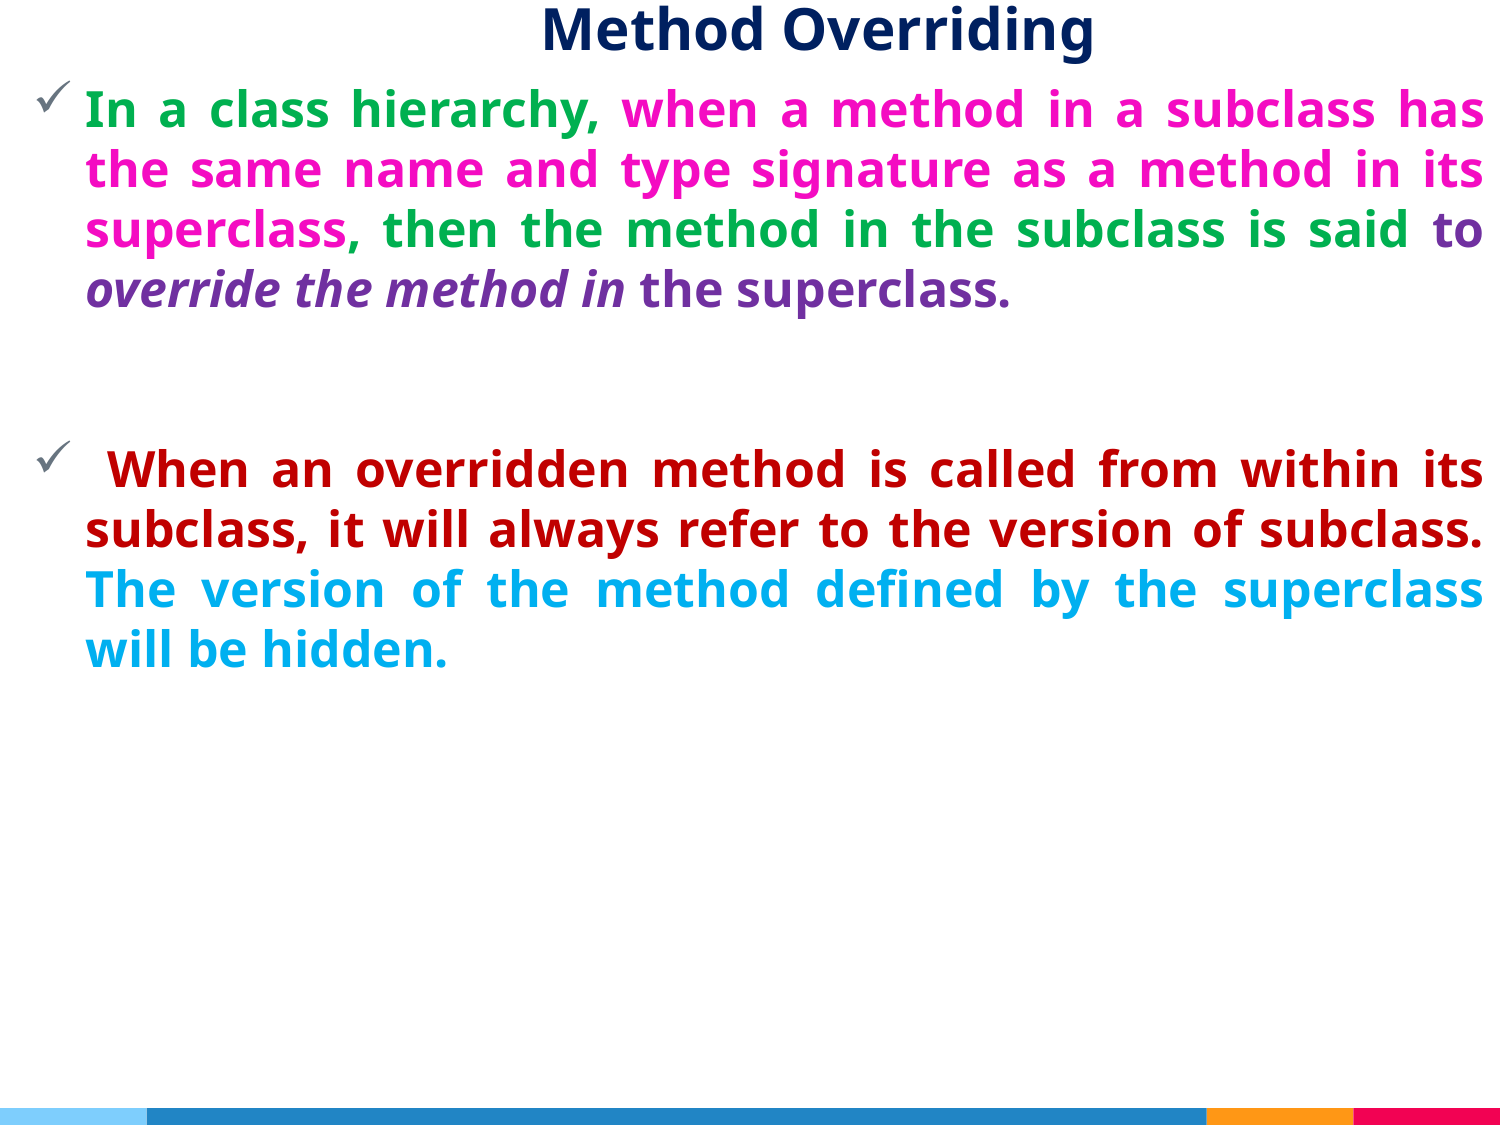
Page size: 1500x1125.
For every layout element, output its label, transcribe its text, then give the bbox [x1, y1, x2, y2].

title Method Overriding [275, 0, 1362, 62]
list In a class hierarchy, when a method in a subclass has the same name and type signature as a method in its superclass, then the method in the subclass is said to override the method in the superclass. When an overridden method is called from within its subclass, it will always refer to the version of subclass. The version of the method defined by the superclass will be hidden. [0, 62, 1500, 588]
